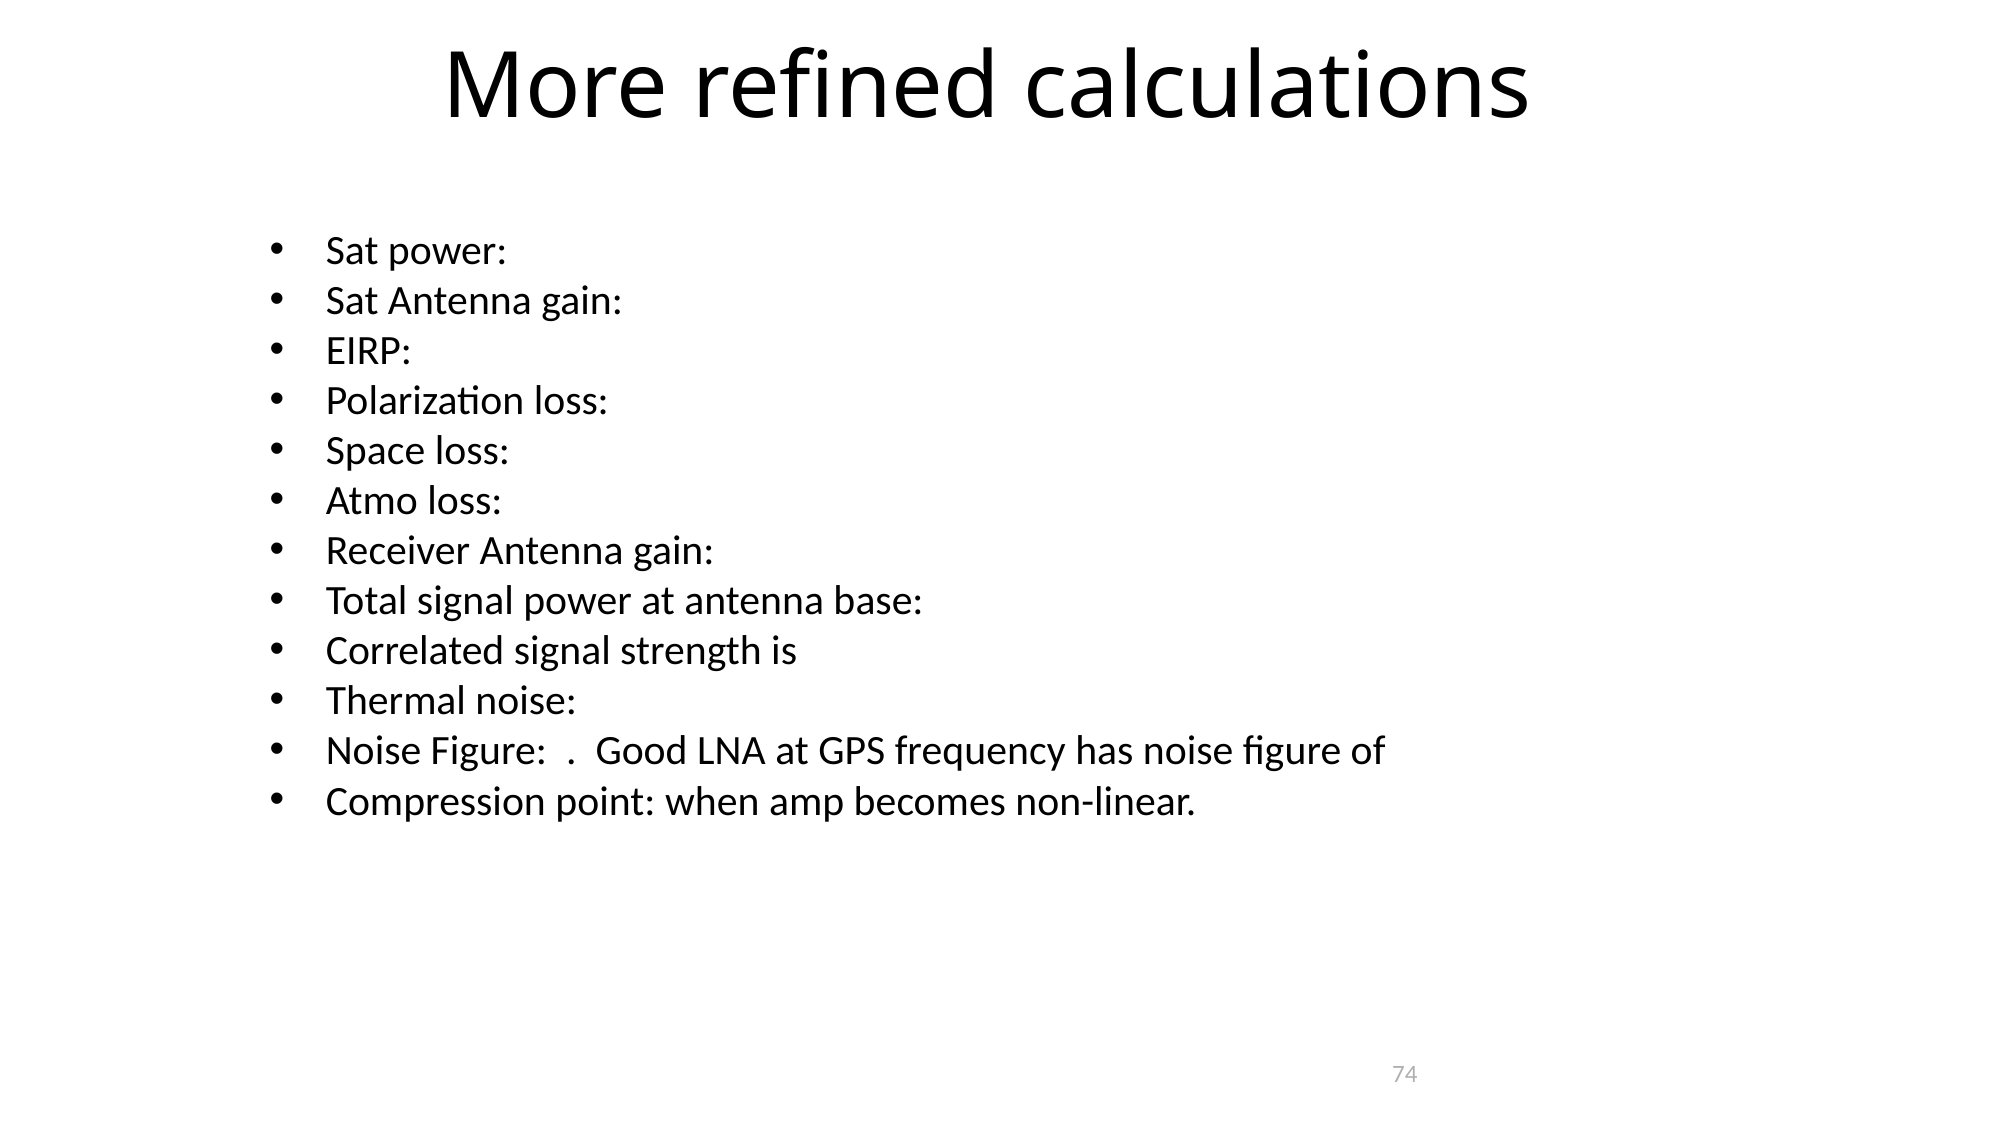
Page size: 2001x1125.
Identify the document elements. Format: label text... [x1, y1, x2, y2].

text_box More refined calculations [41, 18, 1933, 144]
slide_number 74 [1074, 738, 1425, 1125]
